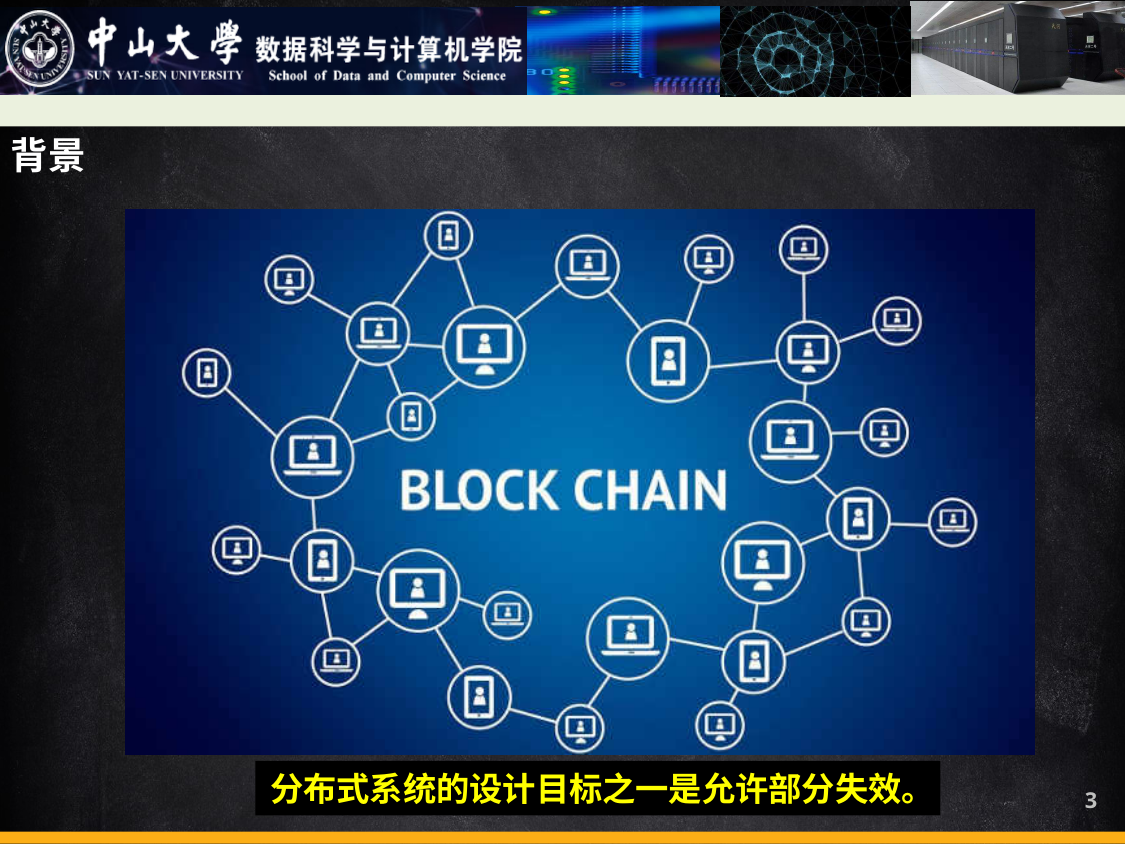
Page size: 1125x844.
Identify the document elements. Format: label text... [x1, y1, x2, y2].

picture [0, 0, 1125, 97]
picture [0, 127, 1125, 831]
text_box 分布式系统的设计目标之一是允许部分失效。 [255, 765, 941, 816]
text_box 背景 [0, 124, 1024, 185]
